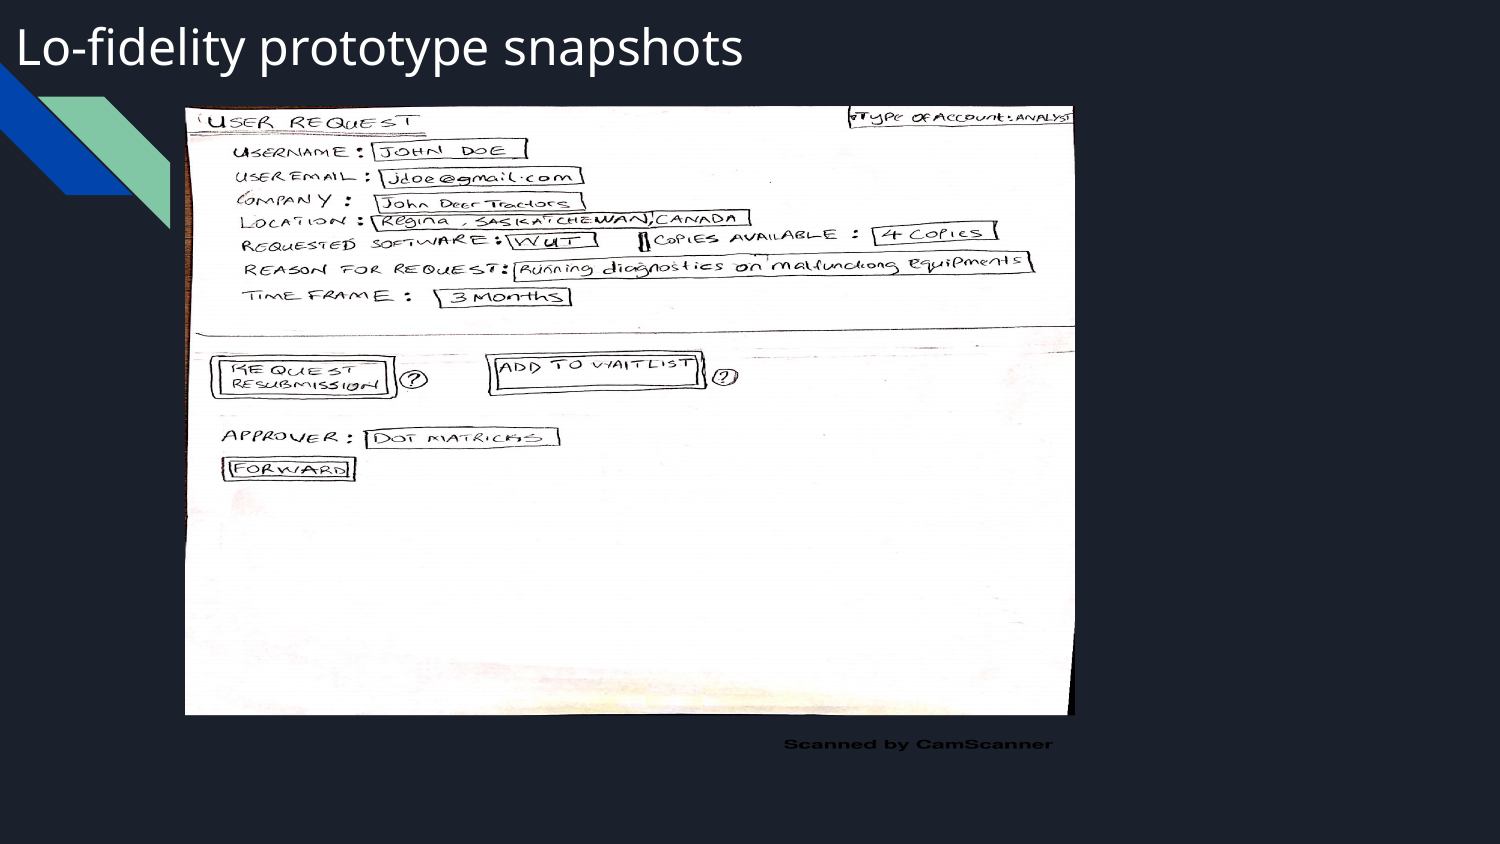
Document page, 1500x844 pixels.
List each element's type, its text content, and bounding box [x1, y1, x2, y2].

picture [185, 99, 1075, 760]
title Lo-fidelity prototype snapshots [0, 0, 1155, 150]
